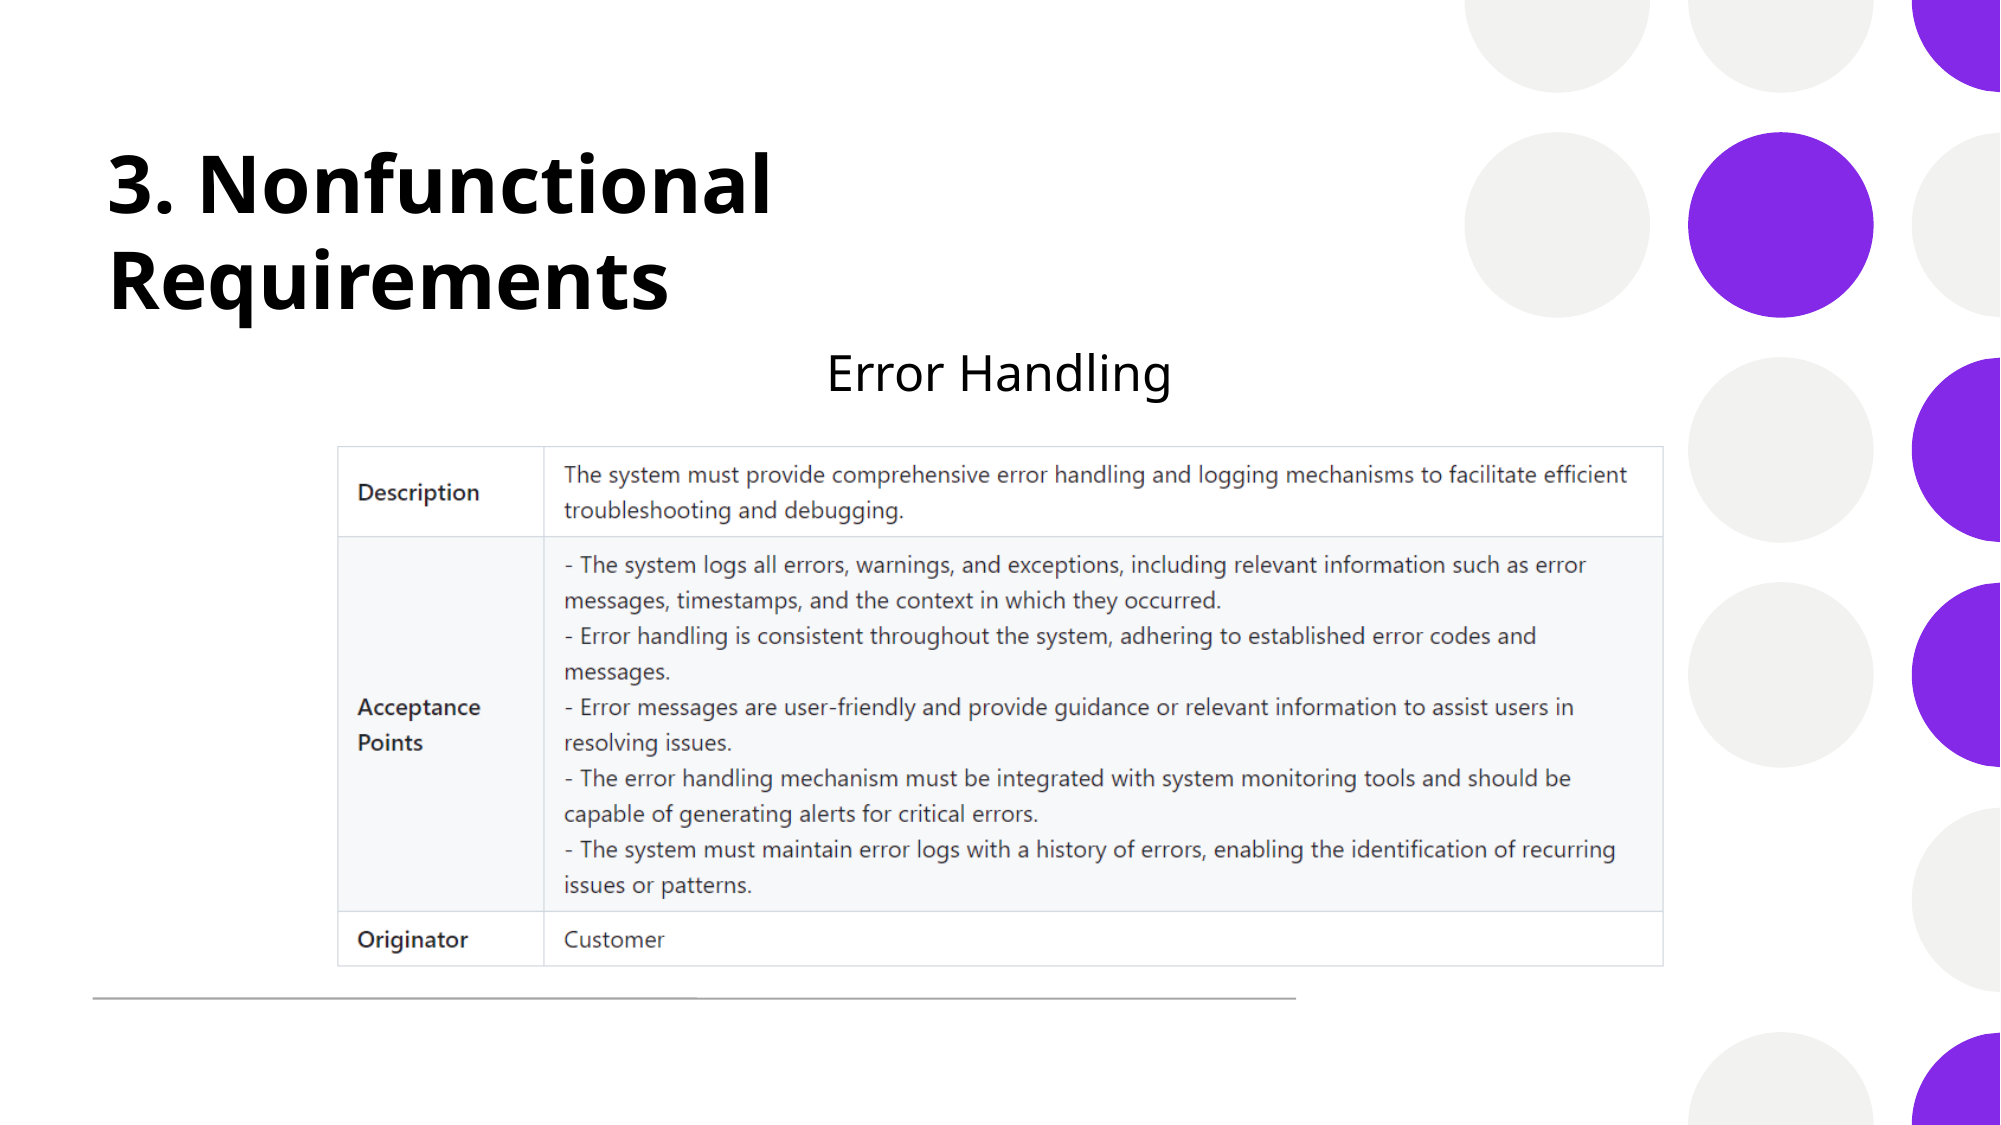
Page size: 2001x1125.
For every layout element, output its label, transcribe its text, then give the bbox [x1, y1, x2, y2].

picture [335, 446, 1665, 969]
list Error Handling [0, 334, 2000, 447]
title 3. Nonfunctional Requirements [92, 126, 1296, 334]
